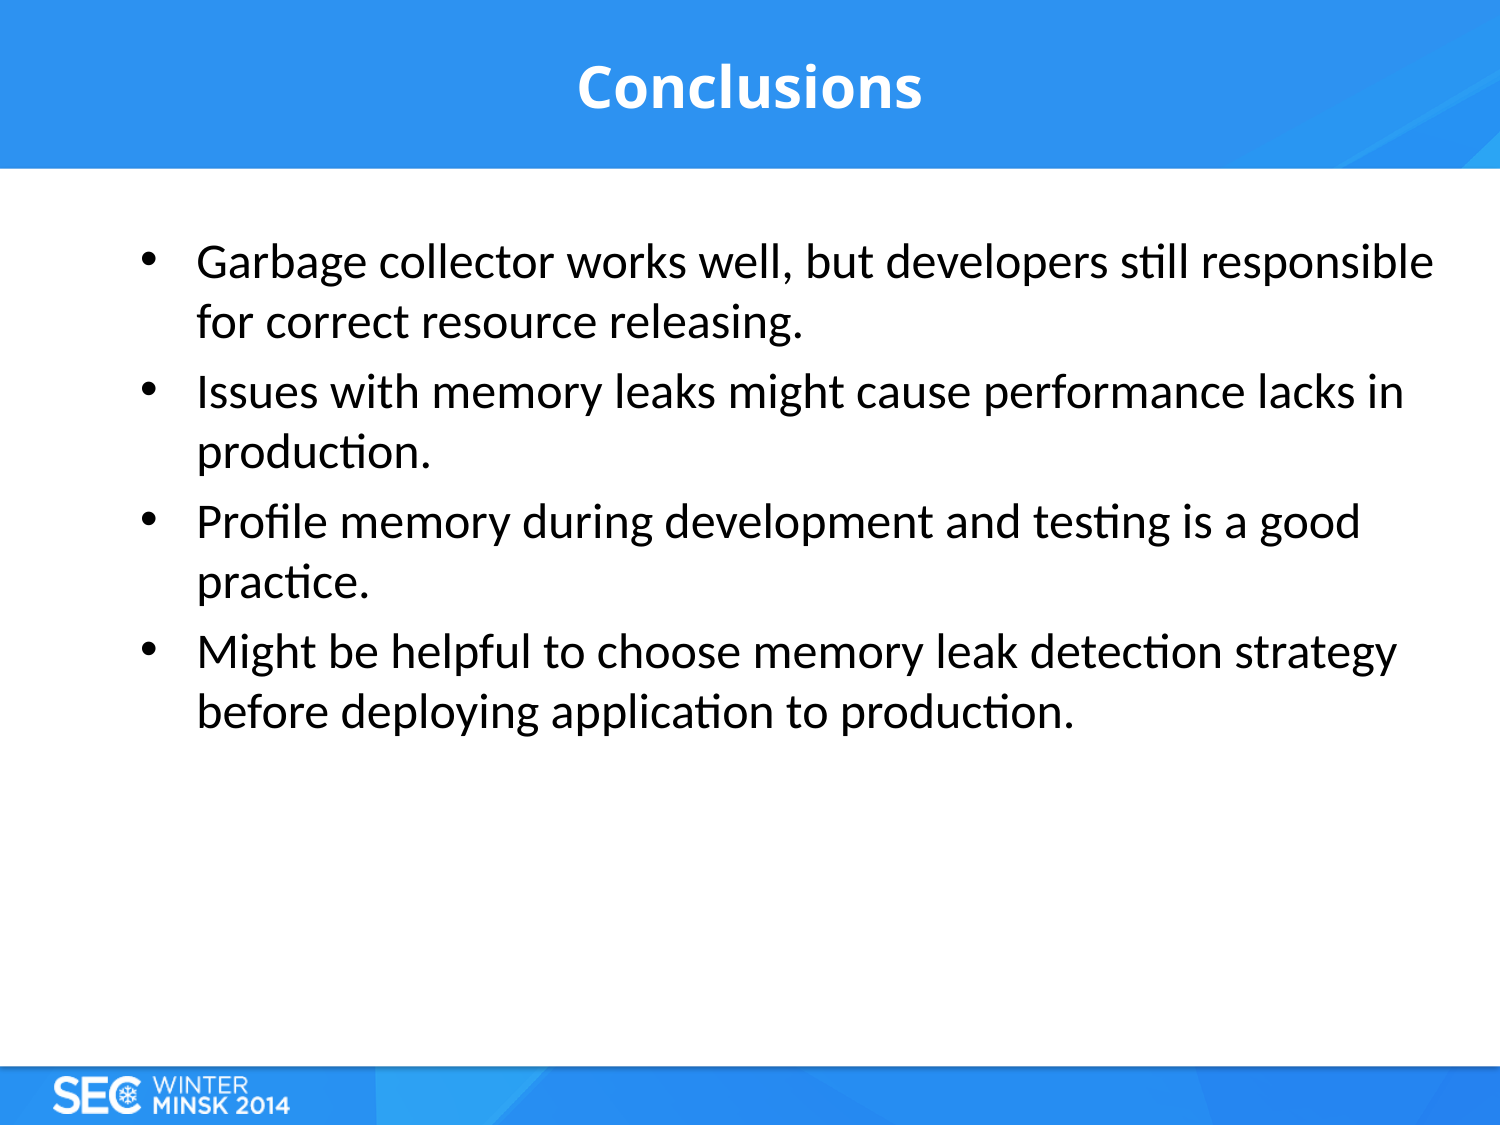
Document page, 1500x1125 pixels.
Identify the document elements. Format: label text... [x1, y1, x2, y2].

picture [0, 1067, 1500, 1125]
title Conclusions [53, 42, 1447, 129]
text_box Garbage collector works well, but developers still responsible for correct resource releasing. Issues with memory leaks might cause performance lacks in production. Profile memory during development and testing is a good practice. Might be helpful to choose memory leak detection strategy before deploying application to production. [125, 221, 1484, 1060]
text_box [100, 196, 1459, 1035]
picture [0, 0, 1500, 168]
